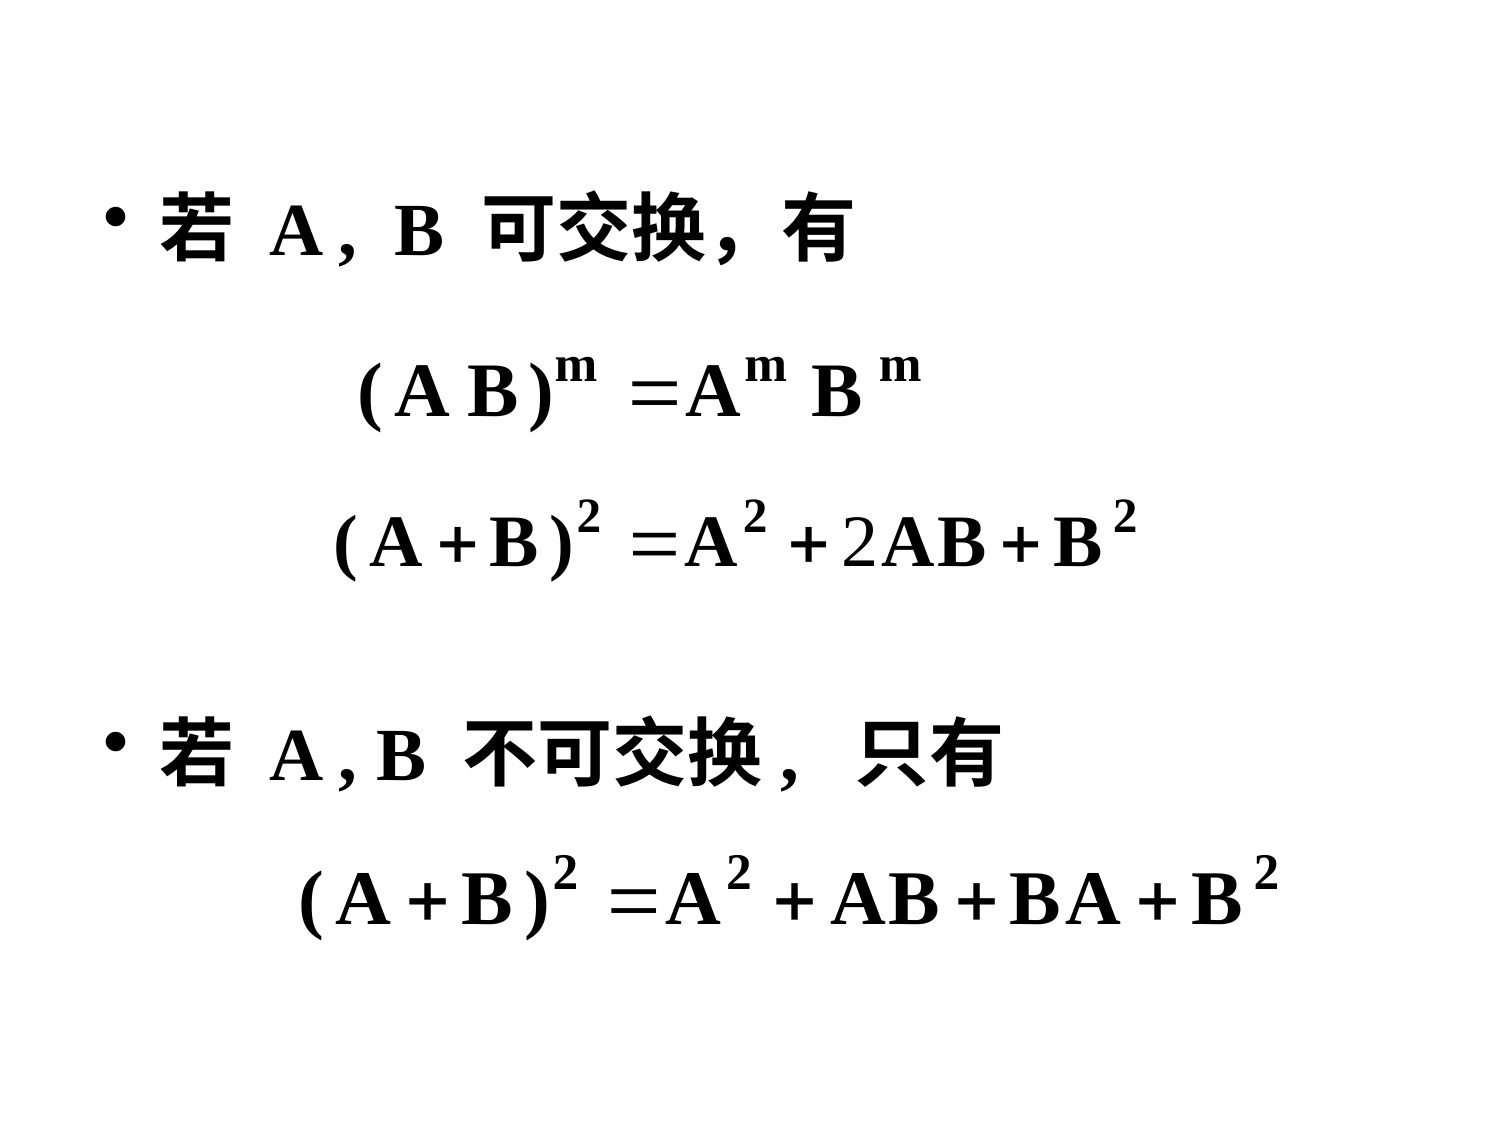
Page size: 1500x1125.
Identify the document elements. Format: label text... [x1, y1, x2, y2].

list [324, 479, 1153, 598]
list 若 A , B 可交换，有 若 A , B 不可交换, 只有 [88, 172, 1459, 1002]
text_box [288, 833, 1295, 957]
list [348, 325, 940, 449]
